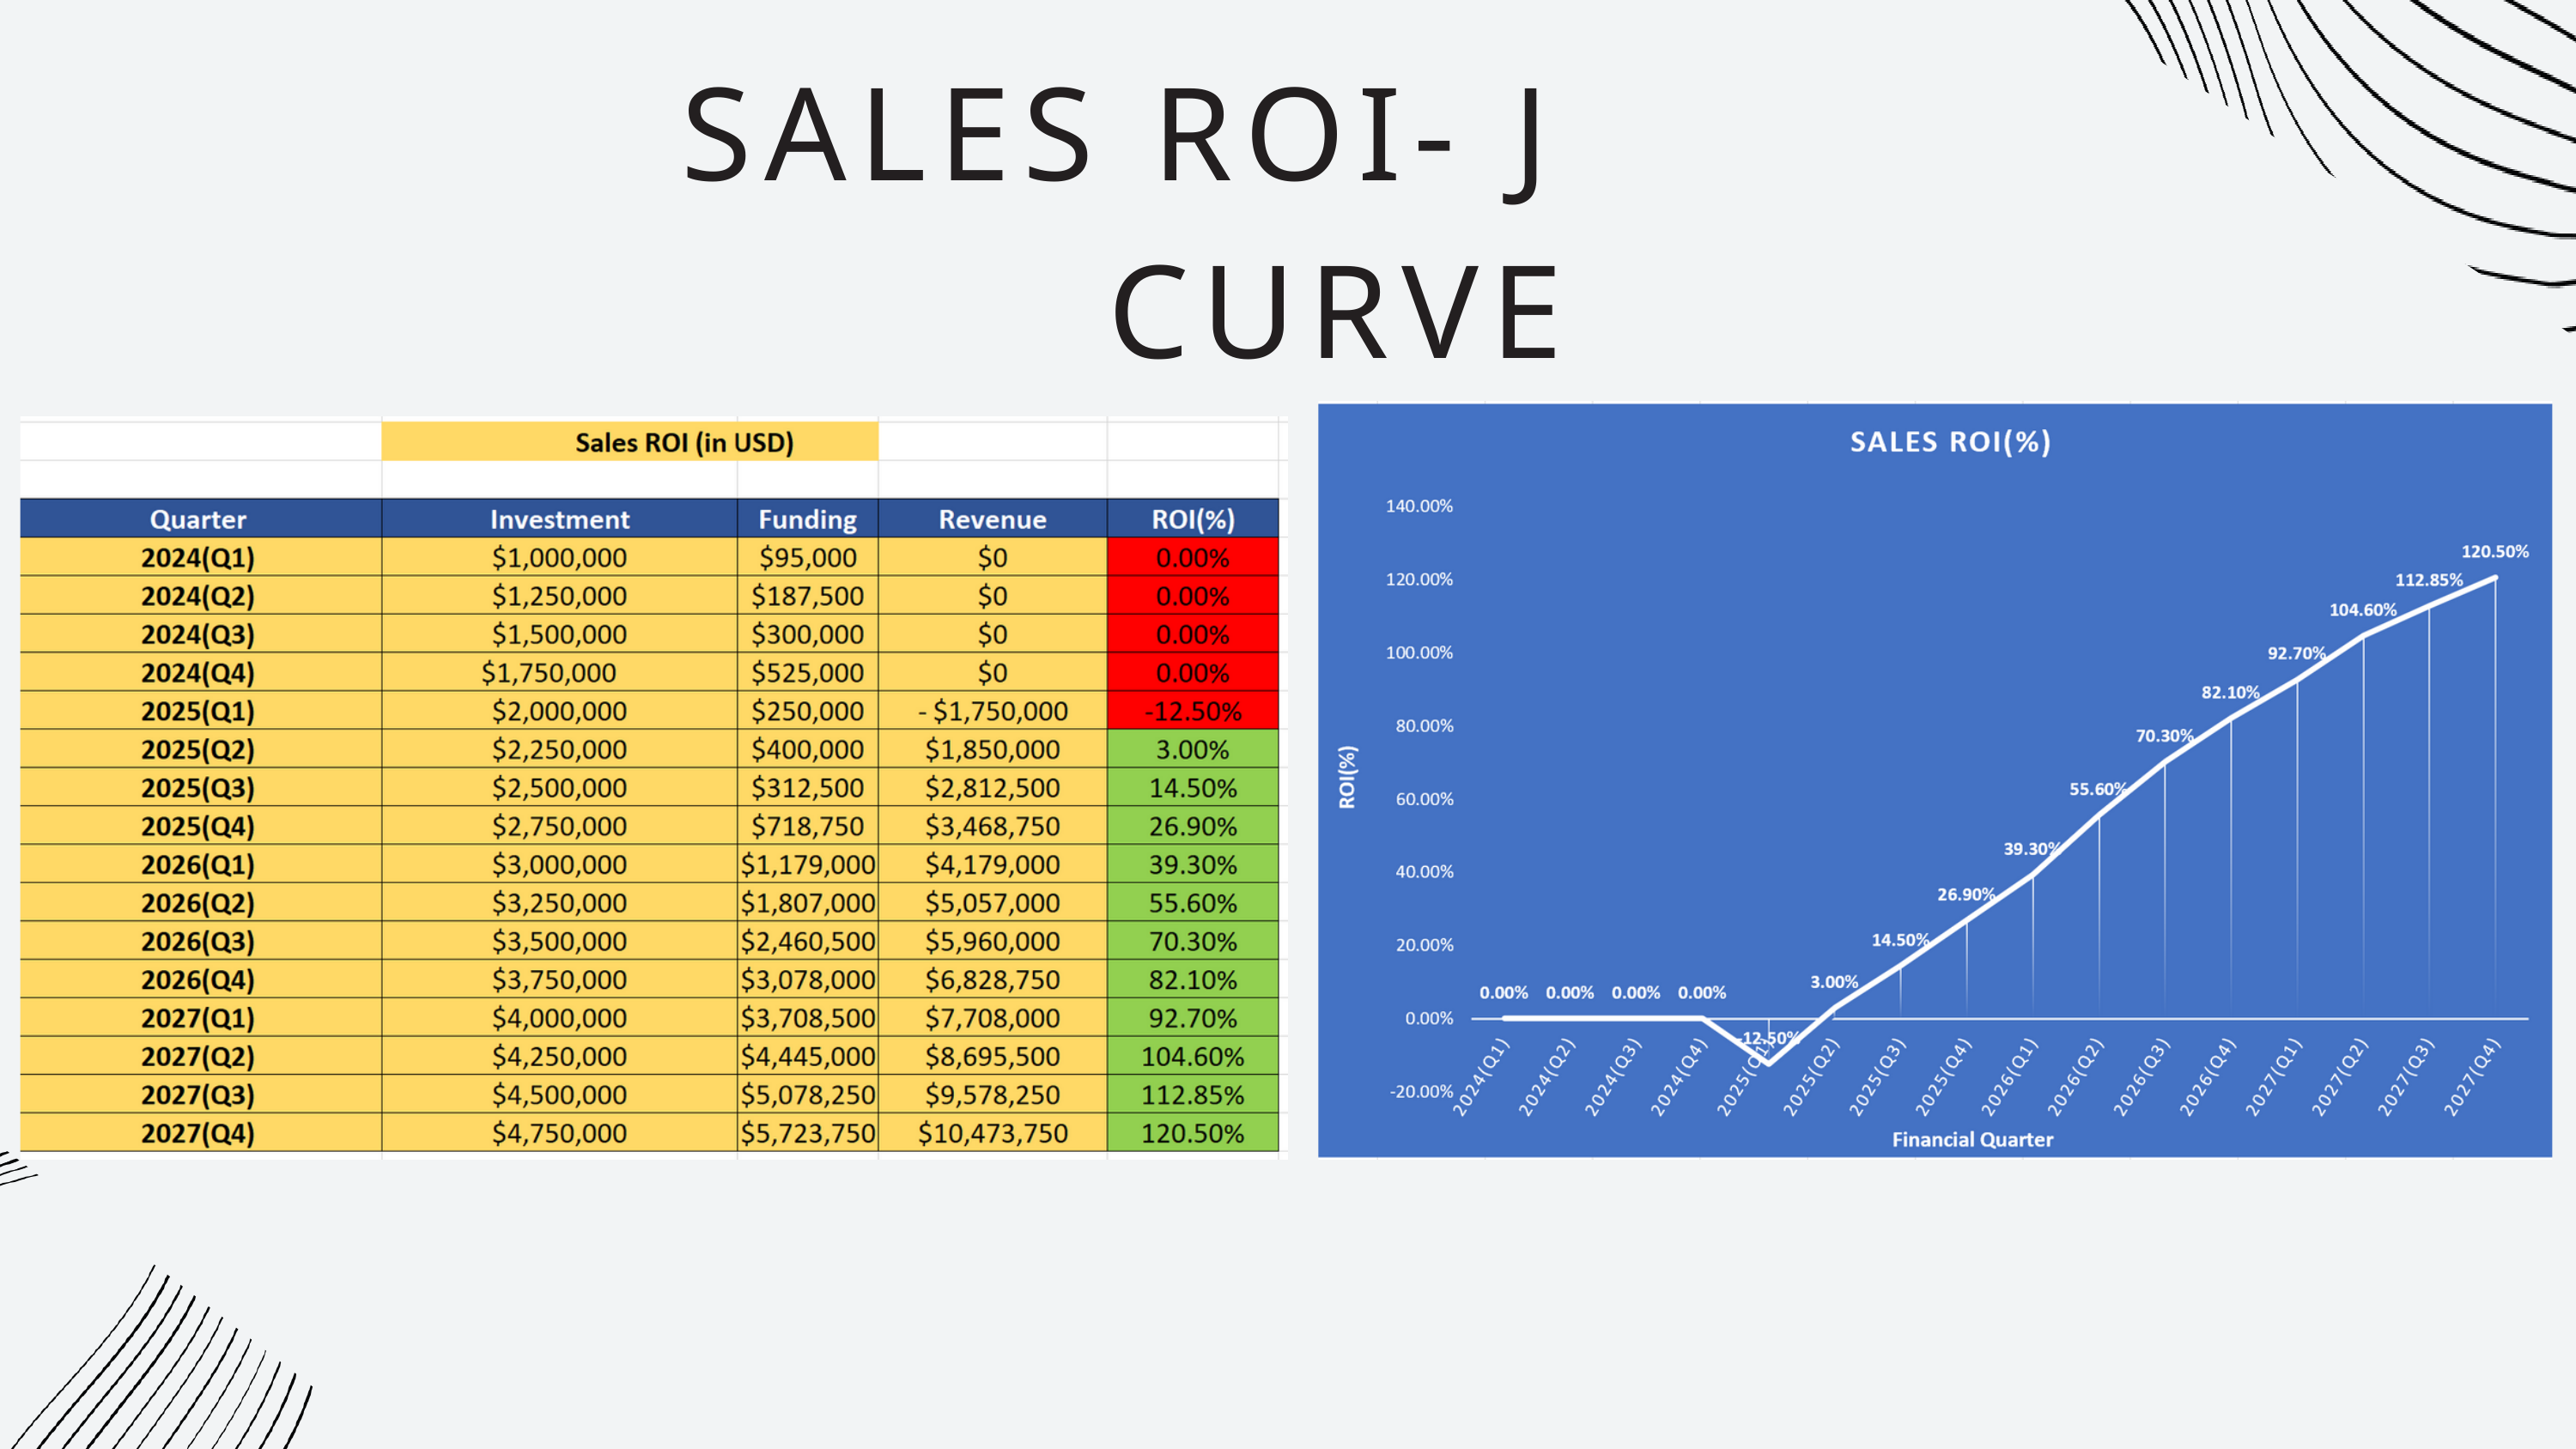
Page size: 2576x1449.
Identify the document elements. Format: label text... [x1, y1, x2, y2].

text_box [2068, 0, 2576, 338]
text_box [1318, 401, 2553, 1160]
text_box [0, 1145, 327, 1449]
text_box [20, 416, 1289, 1160]
text_box SALES ROI- J CURVE [240, 28, 1564, 385]
